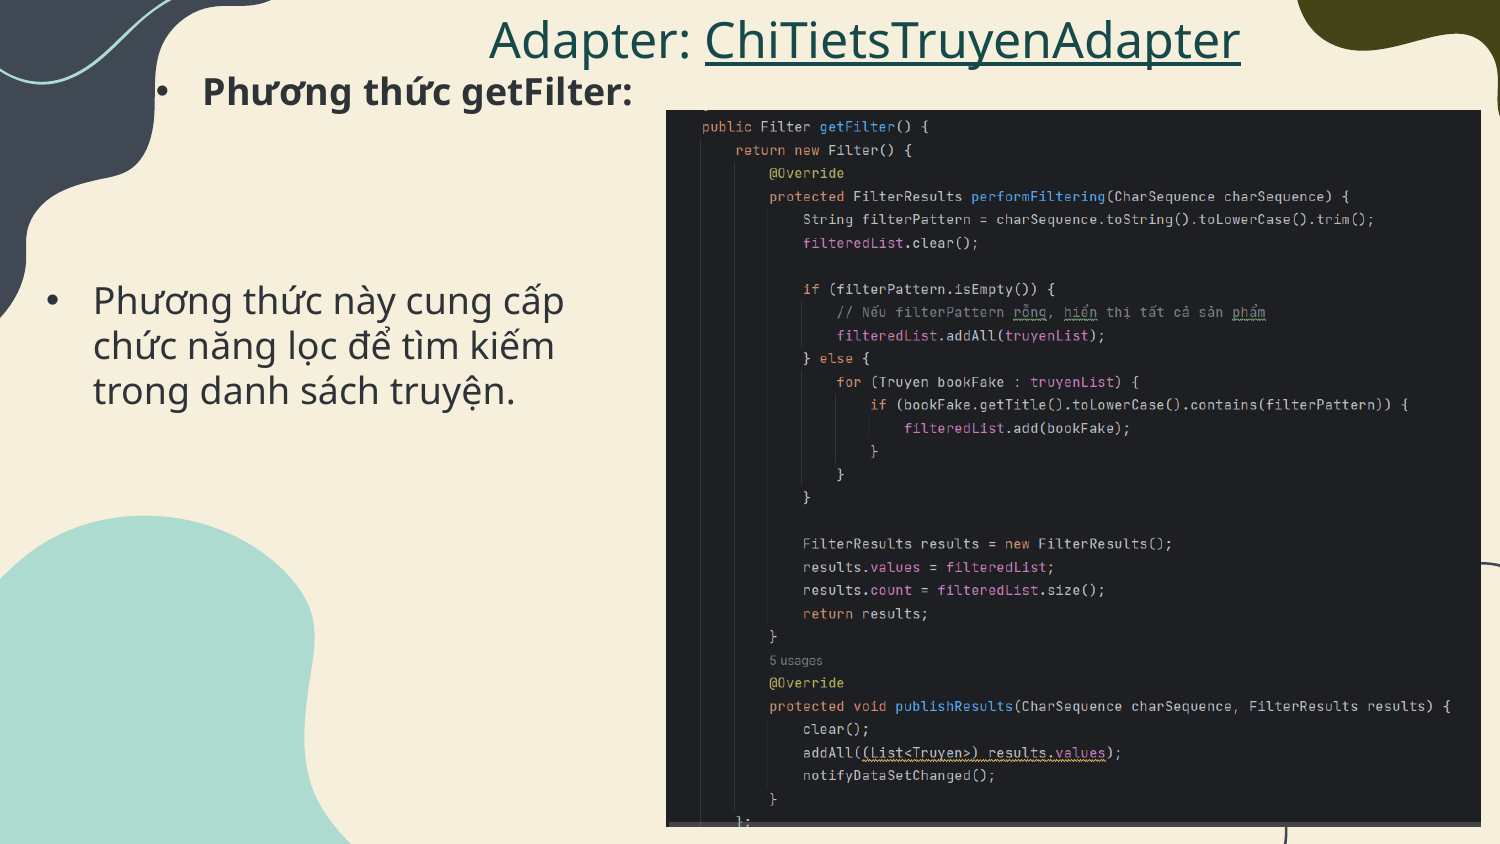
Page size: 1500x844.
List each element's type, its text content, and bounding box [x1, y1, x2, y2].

text_box Phương thức này cung cấp chức năng lọc để tìm kiếm trong danh sách truyện. [45, 276, 642, 426]
text_box [1297, 0, 1500, 117]
text_box Adapter: ChiTietsTruyenAdapter [489, 15, 1288, 122]
text_box Phương thức getFilter: [155, 68, 661, 153]
picture [666, 110, 1481, 827]
